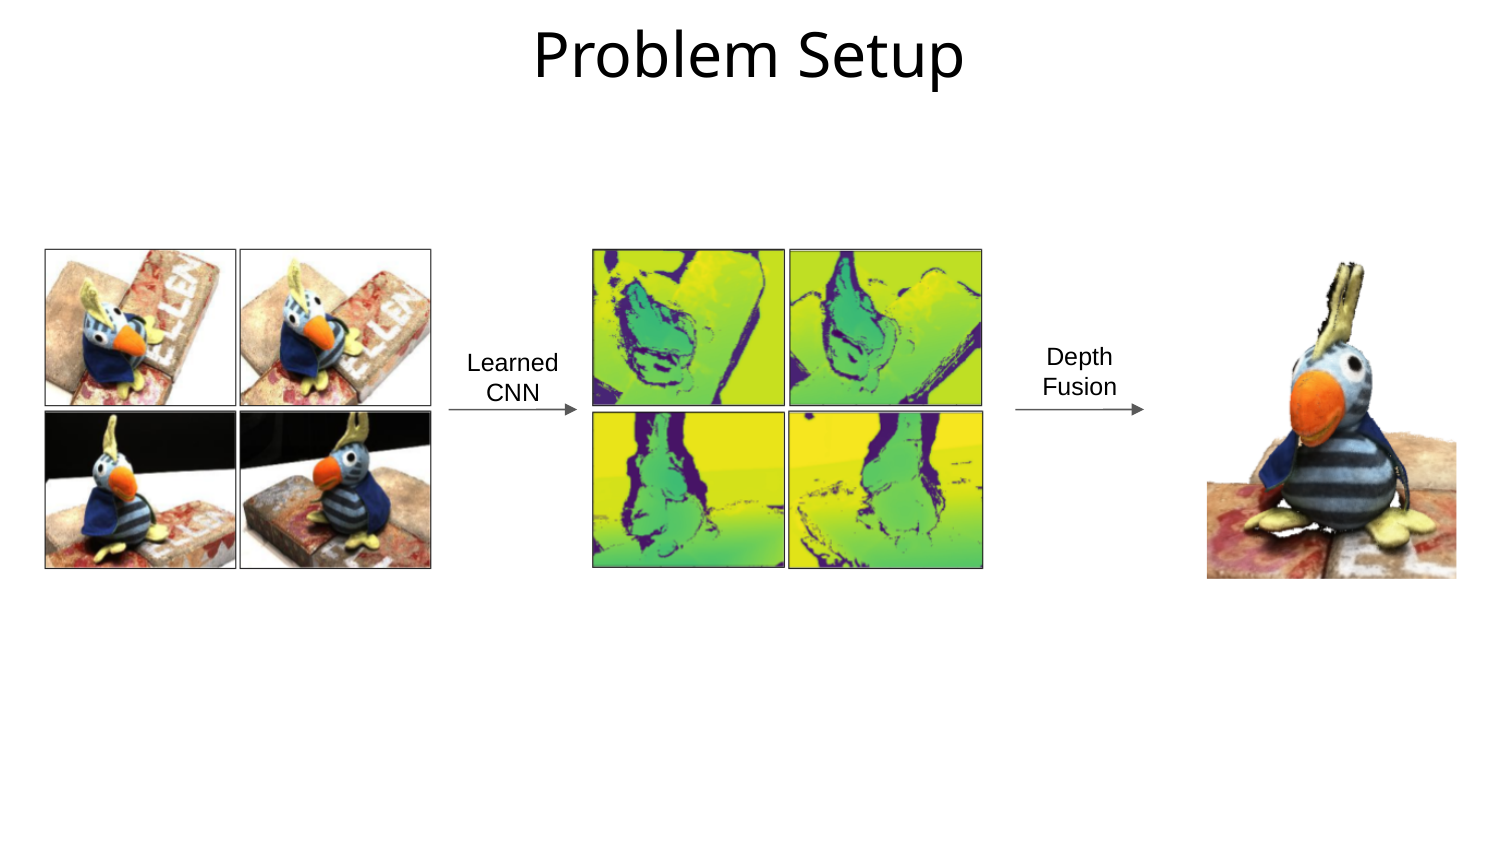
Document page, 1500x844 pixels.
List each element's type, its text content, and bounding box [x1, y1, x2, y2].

text_box Problem Setup [51, 10, 1449, 105]
picture [36, 239, 439, 580]
picture [587, 239, 989, 580]
text_box Depth Fusion [1002, 349, 1157, 392]
picture [1191, 251, 1475, 592]
text_box Learned CNN [443, 355, 582, 398]
